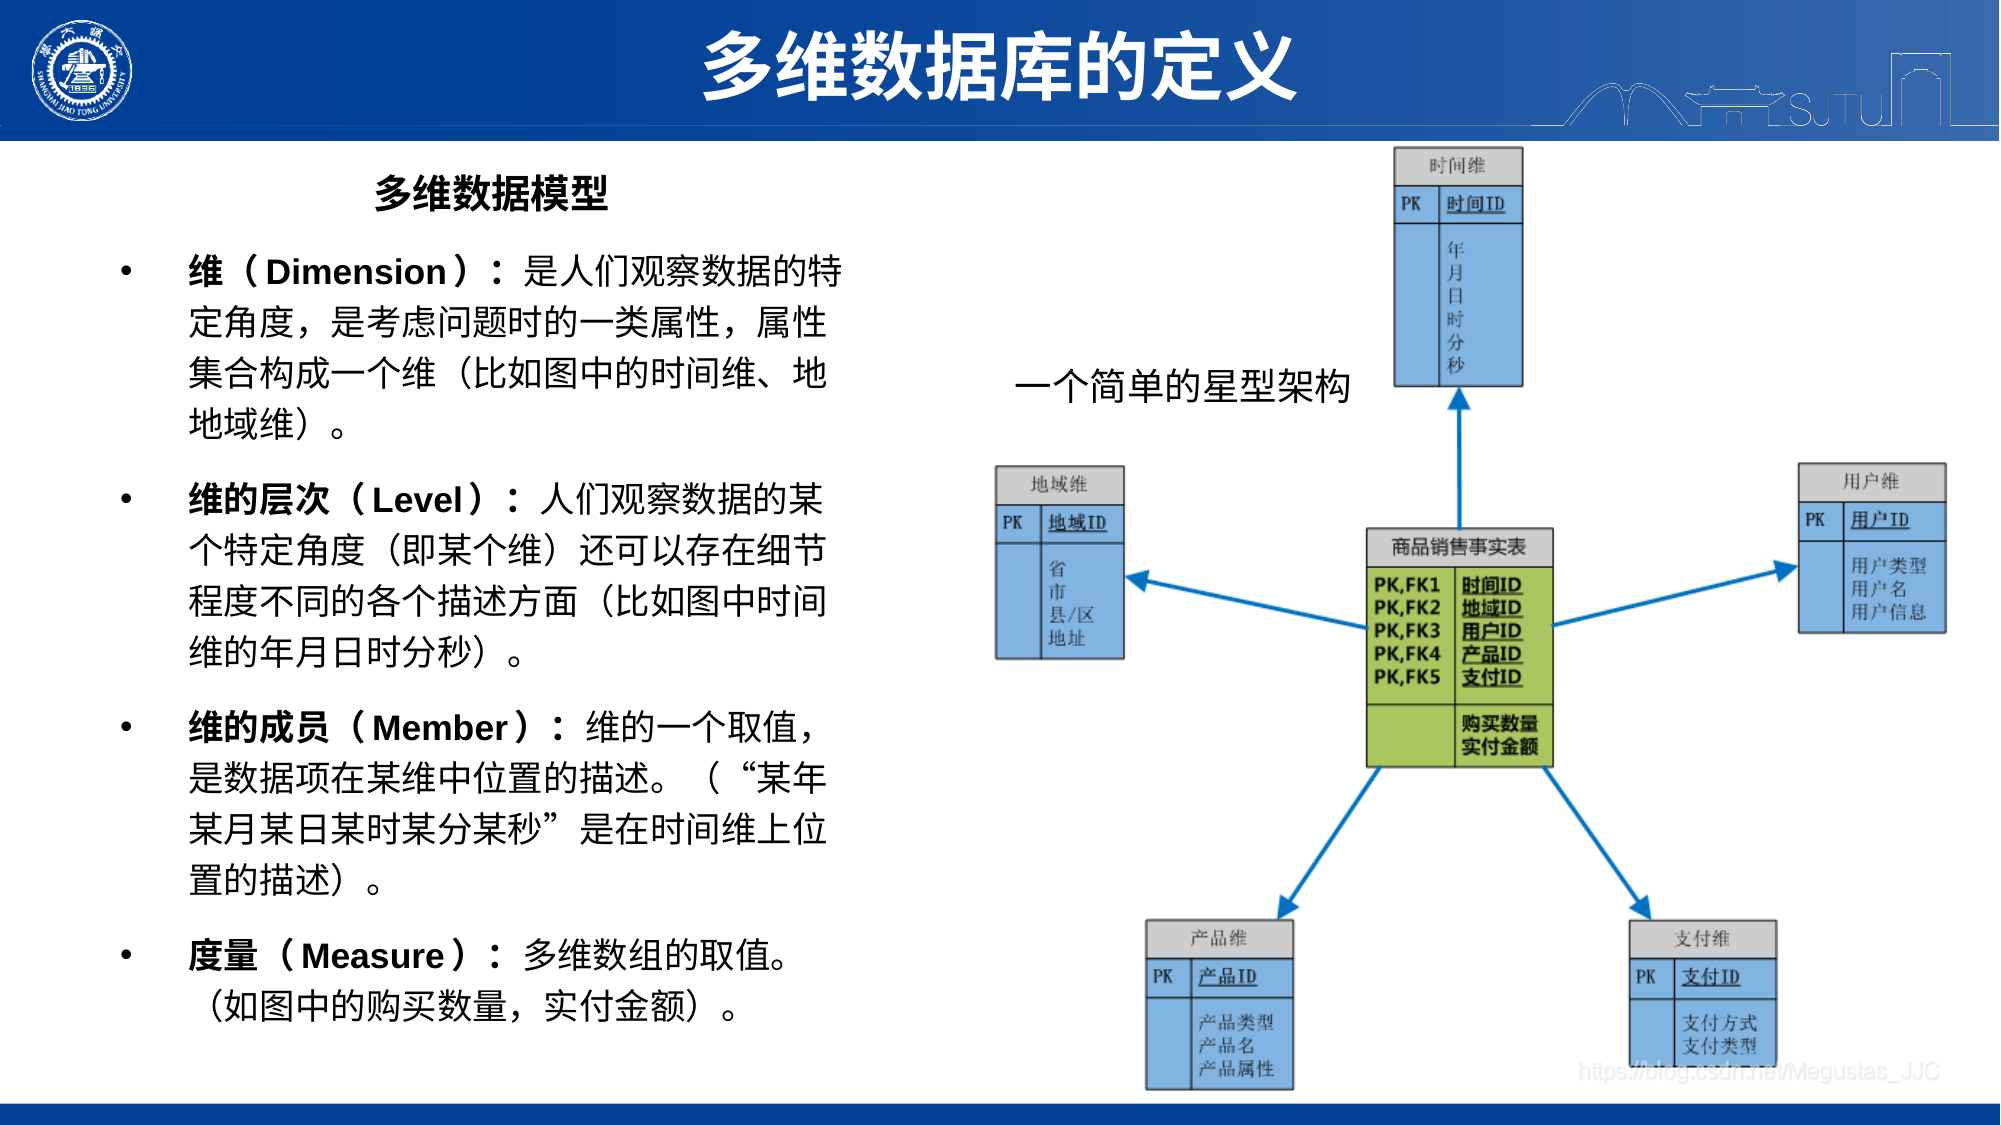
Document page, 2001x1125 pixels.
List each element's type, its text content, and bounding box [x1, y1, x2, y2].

picture [989, 142, 1953, 1098]
text_box 多维数据模型 [358, 161, 989, 224]
text_box [289, 158, 804, 233]
list 多维数据库的定义 [1, 0, 1999, 141]
list 维（Dimension）：是人们观察数据的特定角度，是考虑问题时的一类属性，属性集合构成一个维（比如图中的时间维、地地域维）。 维的层次（Level）：人们观察数据的某个特定角度（即某个维）还可以存在细节程度不同的各个描述方面（比如图中时间维的年月日时分秒）。 维的成员（Member）：维的一个取值，是数据项在某维中位置的描述。（“某年某月某日某时某分某秒”是在时间维上位置的描述）。 度量（Measure）：多维数组的取值。（如图中的购买数量，实付金额）。 [104, 233, 874, 1039]
